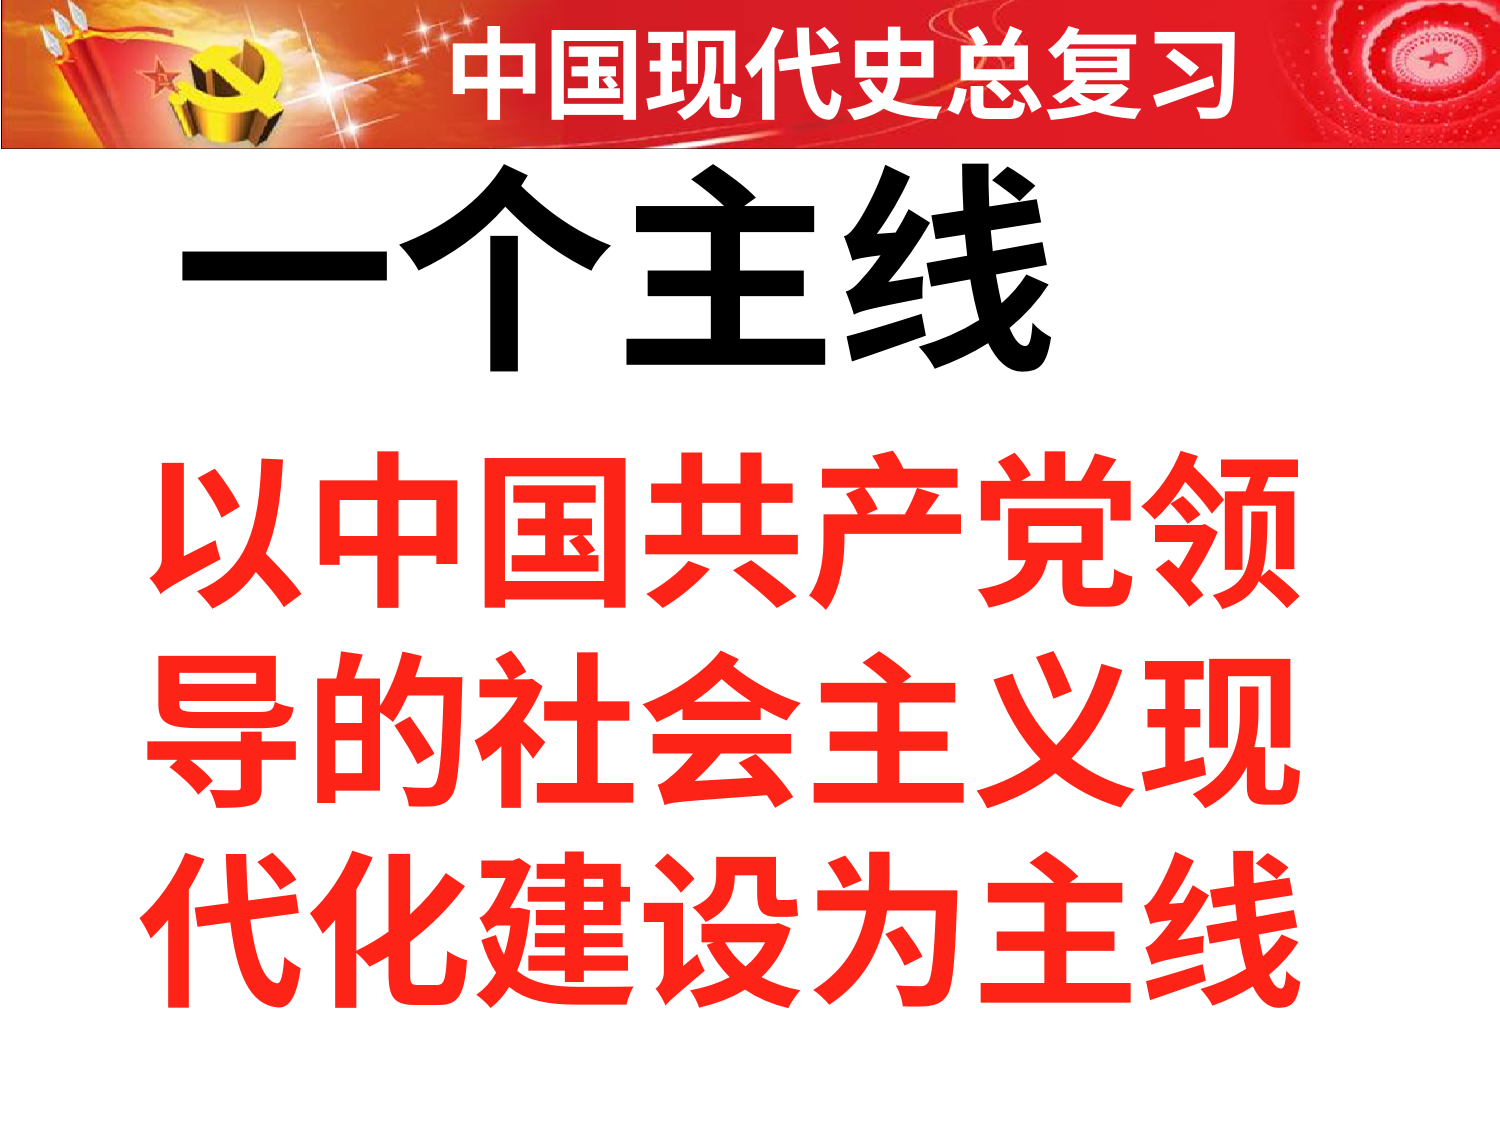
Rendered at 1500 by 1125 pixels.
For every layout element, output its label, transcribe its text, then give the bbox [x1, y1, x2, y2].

text_box 以中国共产党领导的社会主义现代化建设为主线 [123, 419, 1376, 1035]
text_box 一个主线 [159, 159, 1341, 405]
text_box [0, 0, 1500, 150]
